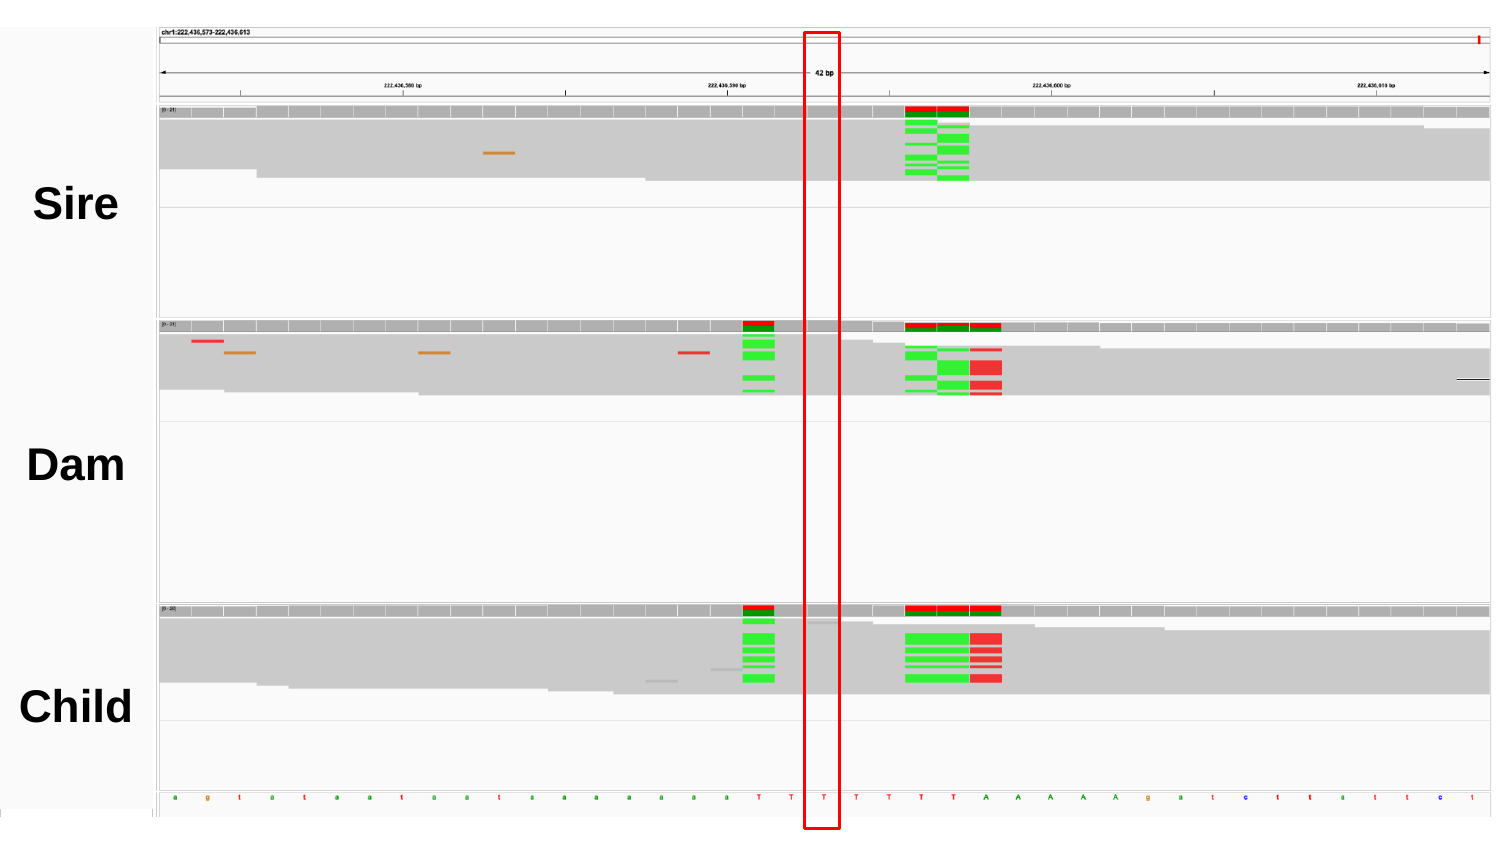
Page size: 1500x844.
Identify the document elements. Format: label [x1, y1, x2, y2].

text_box [804, 825, 840, 829]
picture [0, 26, 1500, 817]
